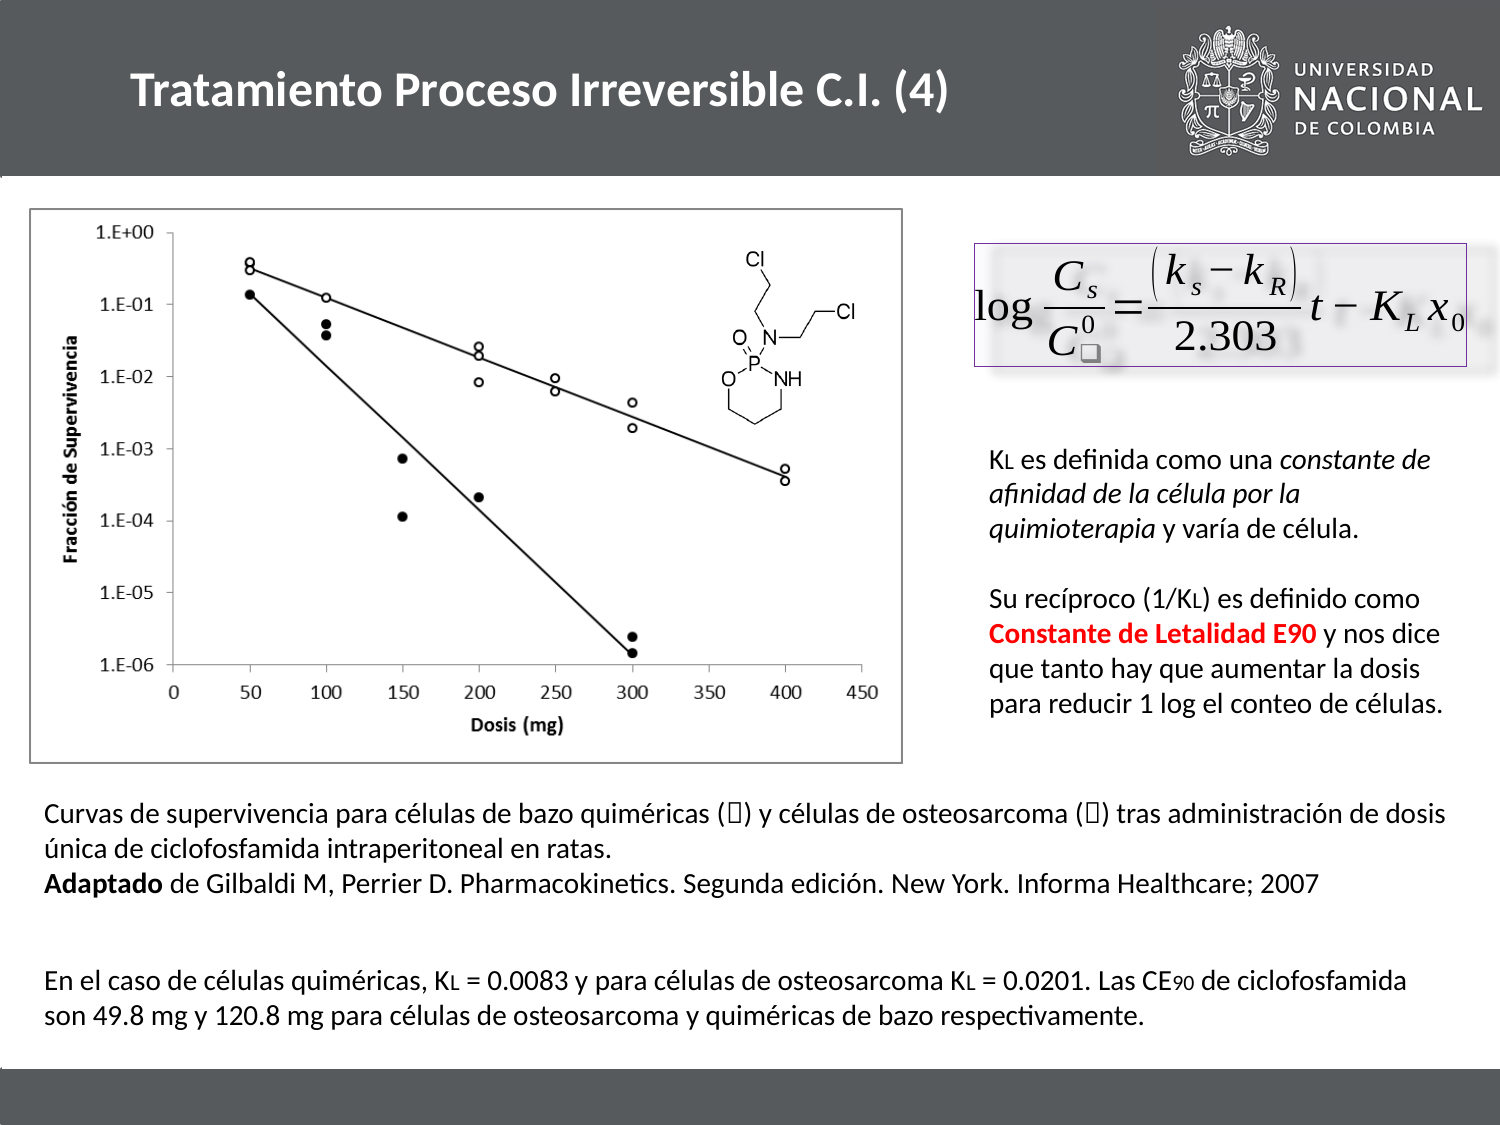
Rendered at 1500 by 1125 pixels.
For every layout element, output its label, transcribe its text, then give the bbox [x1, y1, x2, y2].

picture [0, 0, 1500, 1125]
text_box En el caso de células quiméricas, KL = 0.0083 y para células de osteosarcoma KL = 0.0201. Las CE90 de ciclofosfamida son 49.8 mg y 120.8 mg para células de osteosarcoma y quiméricas de bazo respectivamente. [29, 953, 1447, 1039]
text_box Curvas de supervivencia para células de bazo quiméricas () y células de osteosarcoma () tras administración de dosis única de ciclofosfamida intraperitoneal en ratas. Adaptado de Gilbaldi M, Perrier D. Pharmacokinetics. Segunda edición. New York. Informa Healthcare; 2007 [29, 786, 1483, 907]
text_box KL es definida como una constante de afinidad de la célula por la quimioterapia y varía de célula. Su recíproco (1/KL) es definido como Constante de Letalidad E90 y nos dice que tanto hay que aumentar la dosis para reducir 1 log el conteo de células. [974, 432, 1467, 727]
title Tratamiento Proceso Irreversible C.I. (4) [0, 0, 1081, 173]
